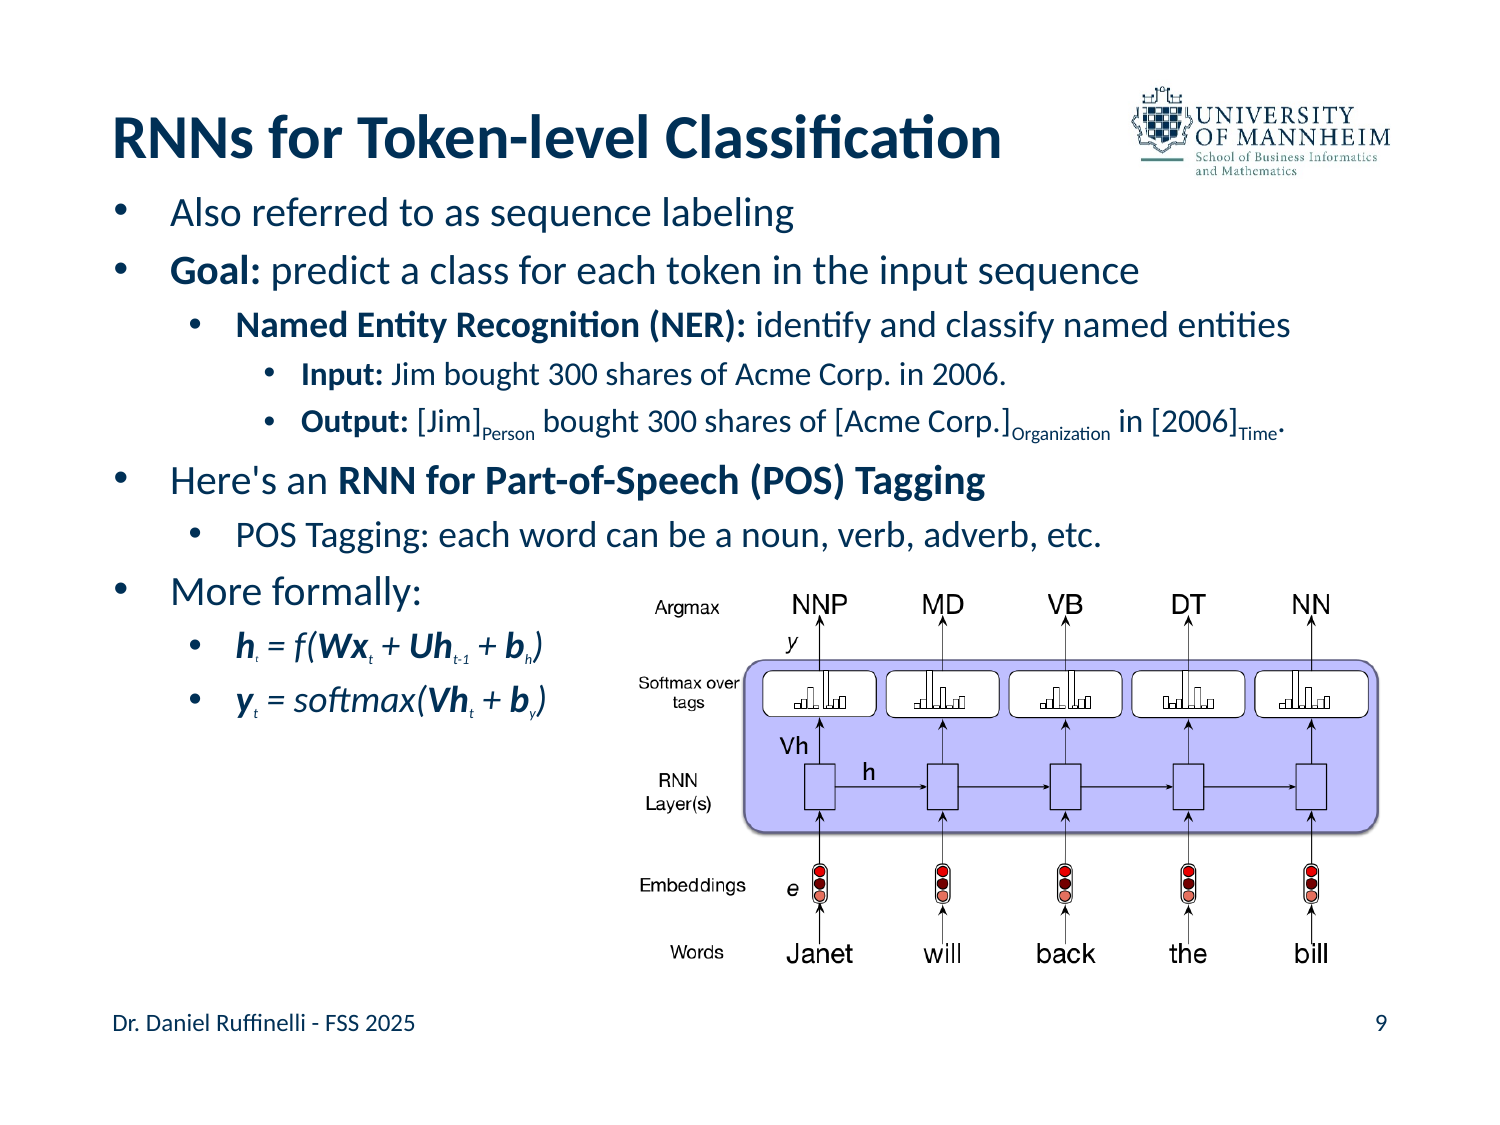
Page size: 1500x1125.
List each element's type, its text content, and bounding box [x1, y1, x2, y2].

picture [1095, 57, 1426, 211]
list Also referred to as sequence labeling Goal: predict a class for each token in the input sequence Named Entity Recognition (NER): identify and classify named entities Input: Jim bought 300 shares of Acme Corp. in 2006. Output: [Jim]Person bought 300 shares of [Acme Corp.]Organization in [2006]Time. Here's an RNN for Part-of-Speech (POS) Tagging POS Tagging: each word can be a noun, verb, adverb, etc. More formally: ht = f(Wxt + Uht-1 + bh) yt = softmax(Vht + by) [113, 184, 1390, 995]
picture [634, 587, 1385, 971]
slide_number 9 [1214, 1006, 1388, 1036]
footer Dr. Daniel Ruffinelli - FSS 2025 [112, 1006, 588, 1036]
title RNNs for Token-level Classification [112, 95, 1099, 169]
